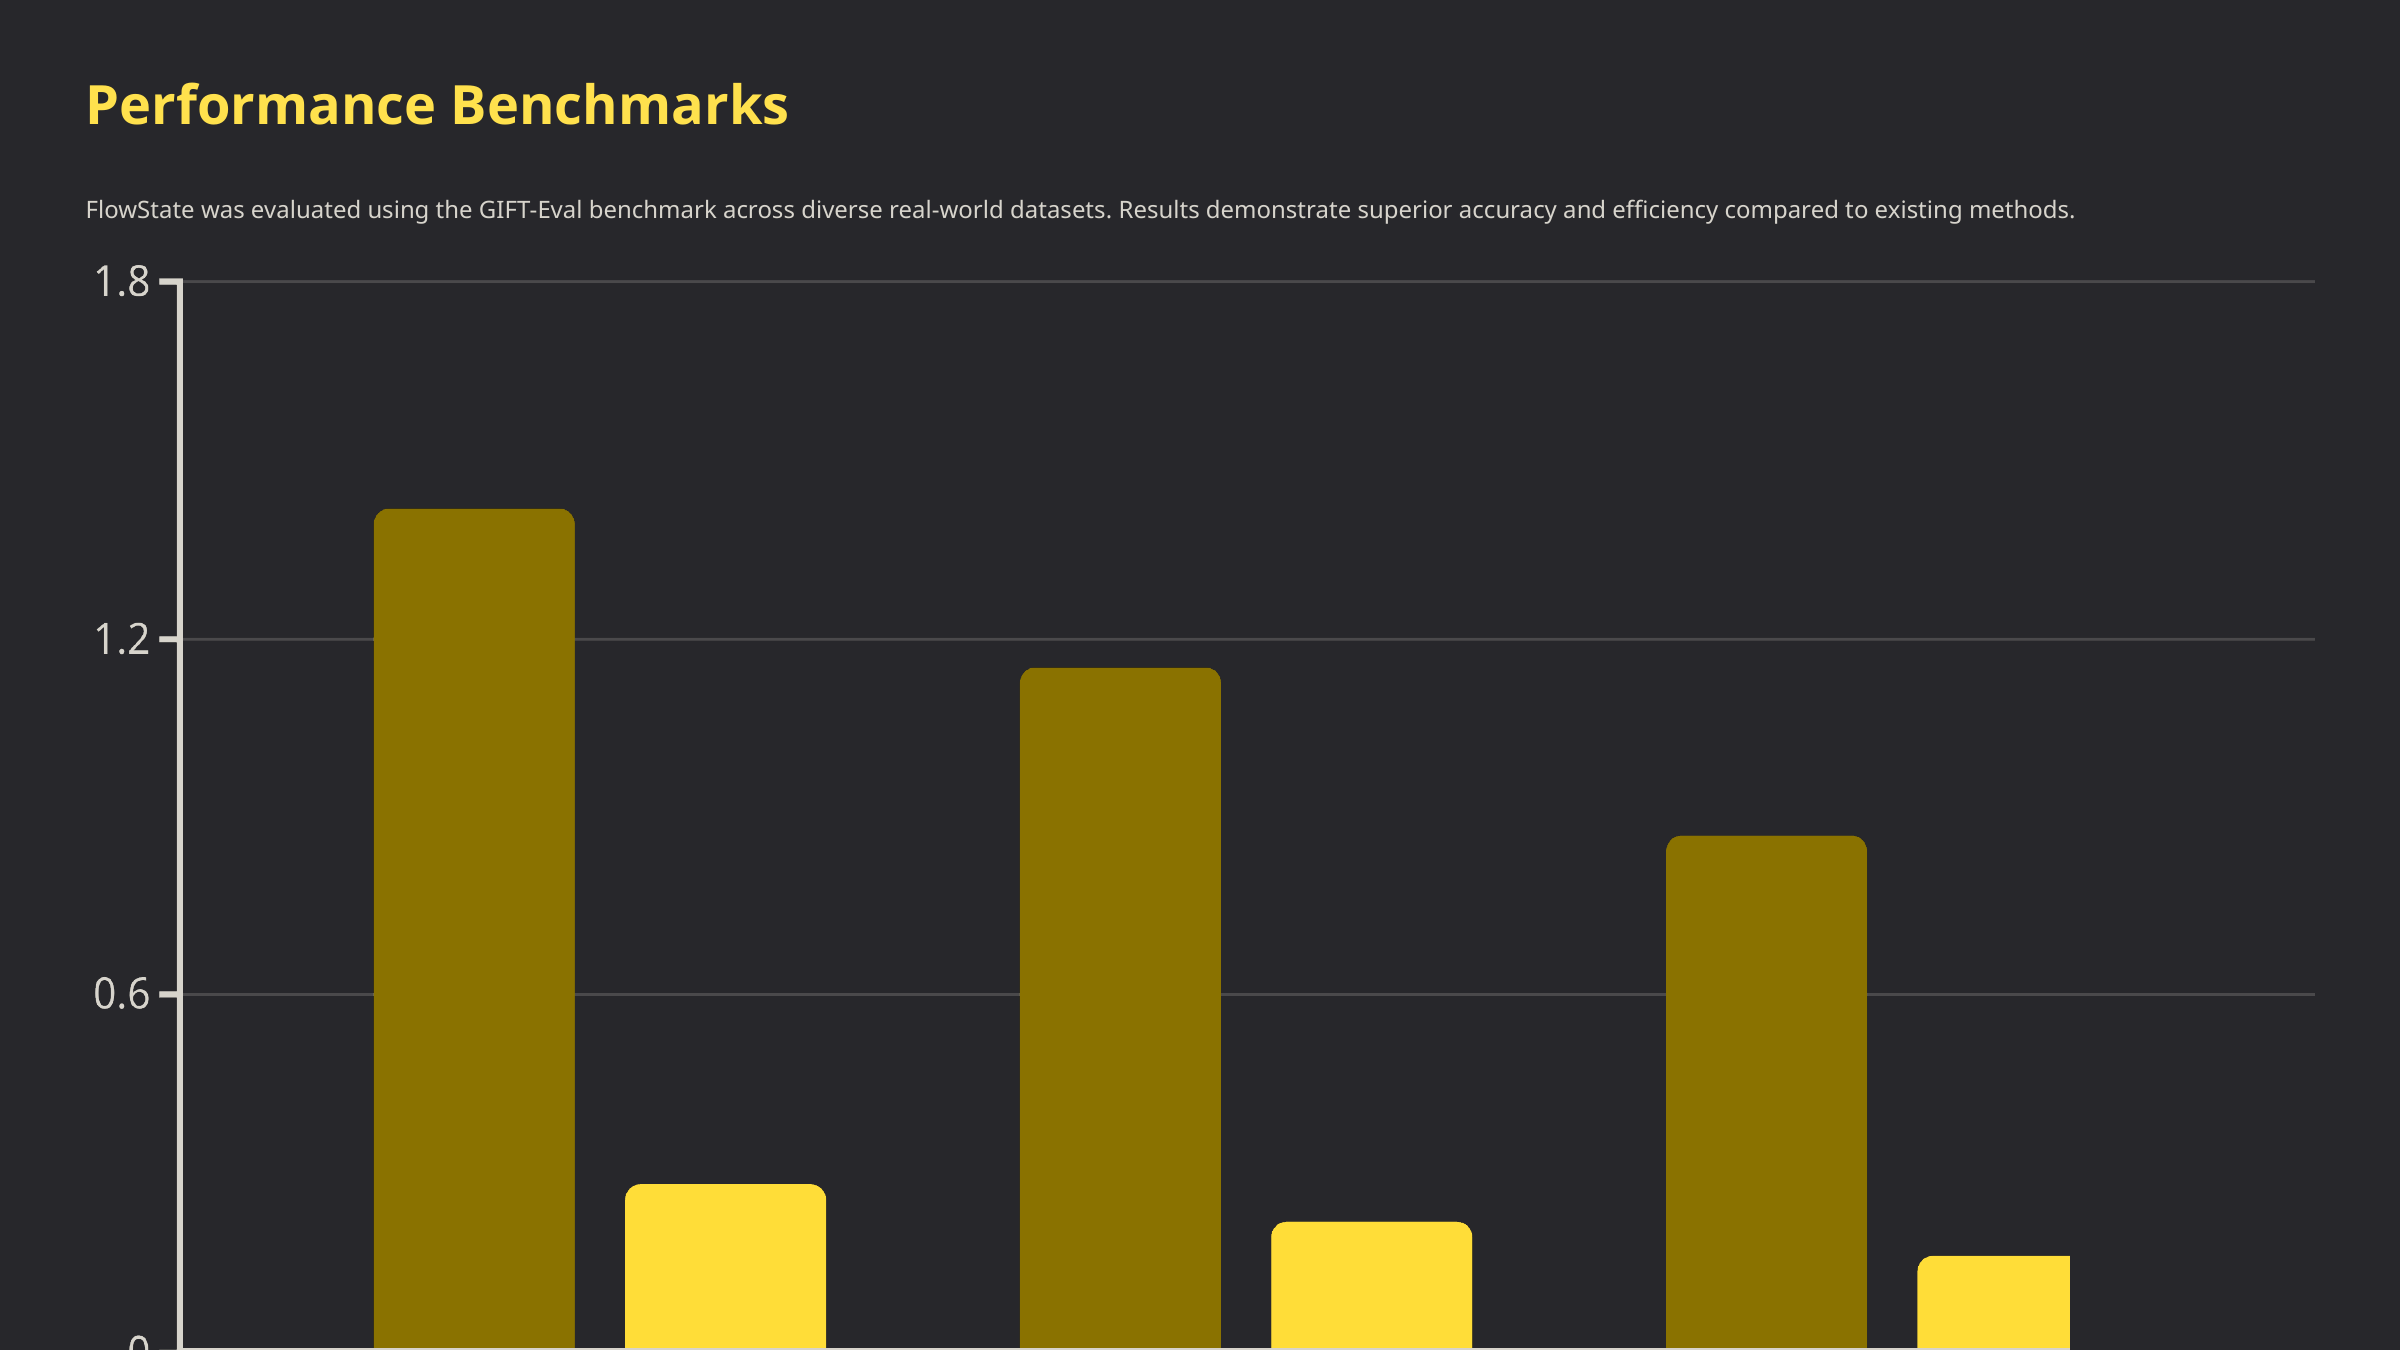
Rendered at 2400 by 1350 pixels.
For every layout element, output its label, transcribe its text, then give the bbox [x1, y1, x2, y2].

text_box FlowState was evaluated using the GIFT-Eval benchmark across diverse real-world datasets. Results demonstrate superior accuracy and efficiency compared to existing methods. [85, 184, 2315, 224]
picture [85, 250, 2400, 1350]
text_box Performance Benchmarks [85, 67, 823, 136]
